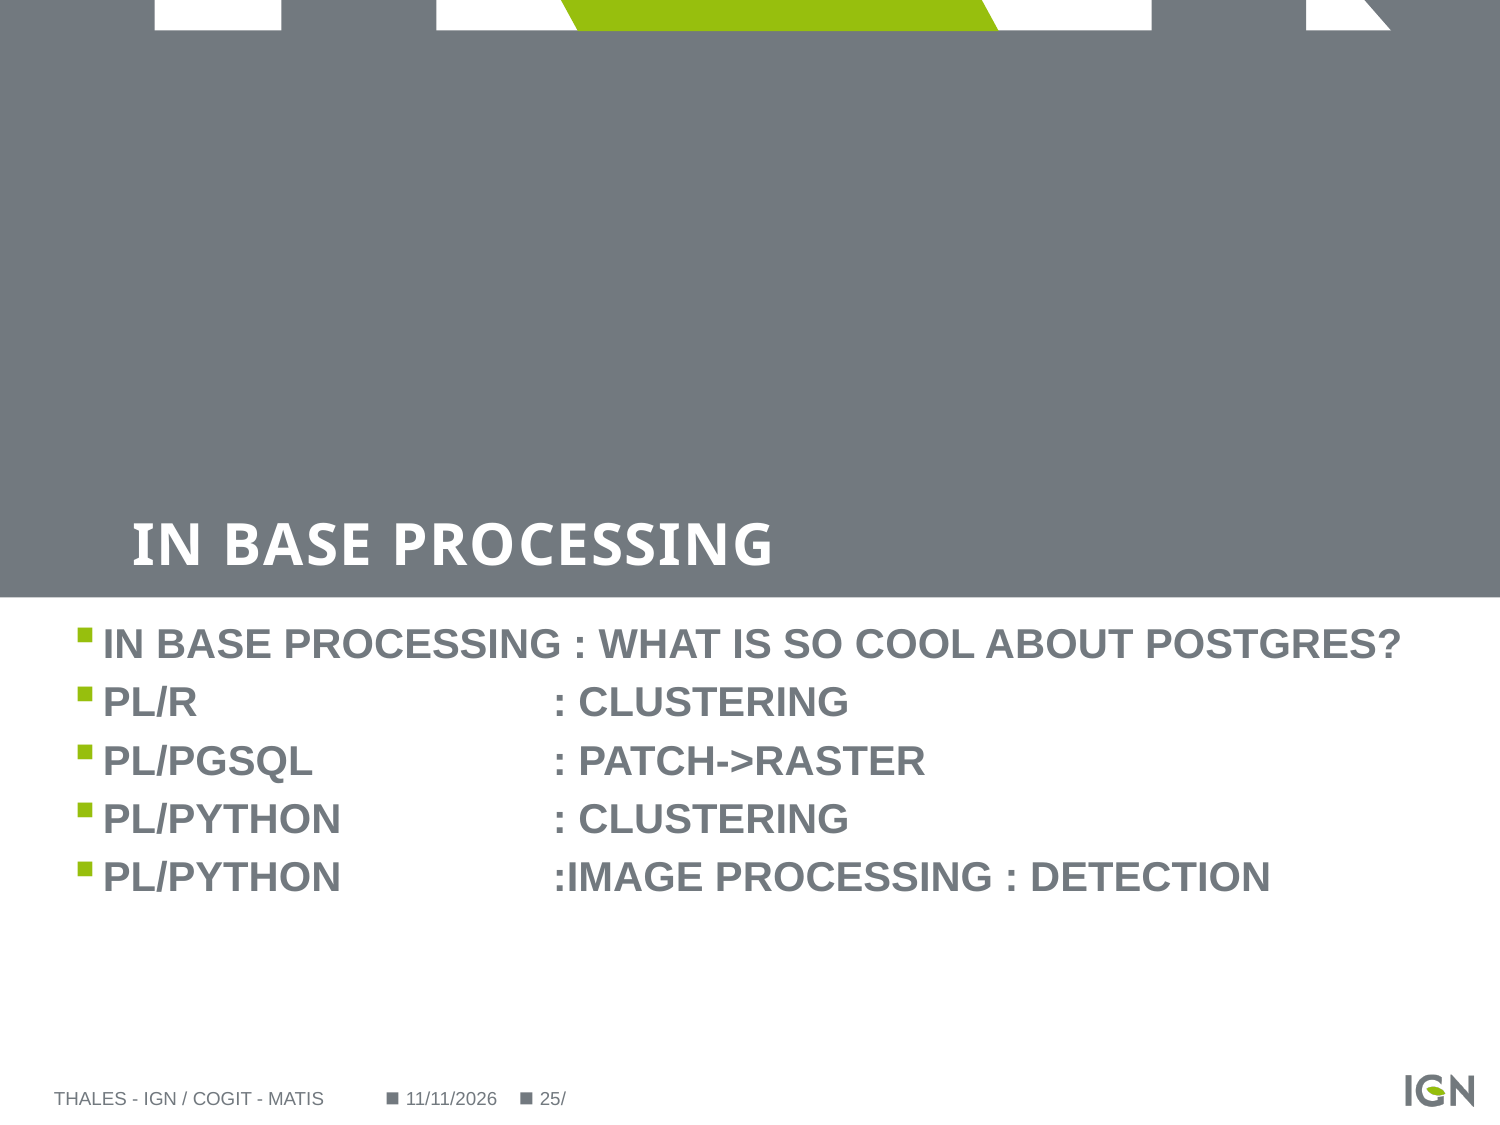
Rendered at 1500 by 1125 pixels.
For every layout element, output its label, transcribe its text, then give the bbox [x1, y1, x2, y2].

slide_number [390, 1067, 524, 1125]
title In base processing [117, 304, 1393, 586]
slide_number 25/ [524, 1067, 875, 1125]
list In Base processing : what is so cool about postgres? PL/R : clustering Pl/pgsql : patch->raster PL/PYTHON : clustering PL/Python :image processing : detection [58, 609, 1431, 1067]
picture [1404, 1074, 1475, 1109]
footer Thales - IGN / COGIT - MATIS [39, 1067, 390, 1125]
